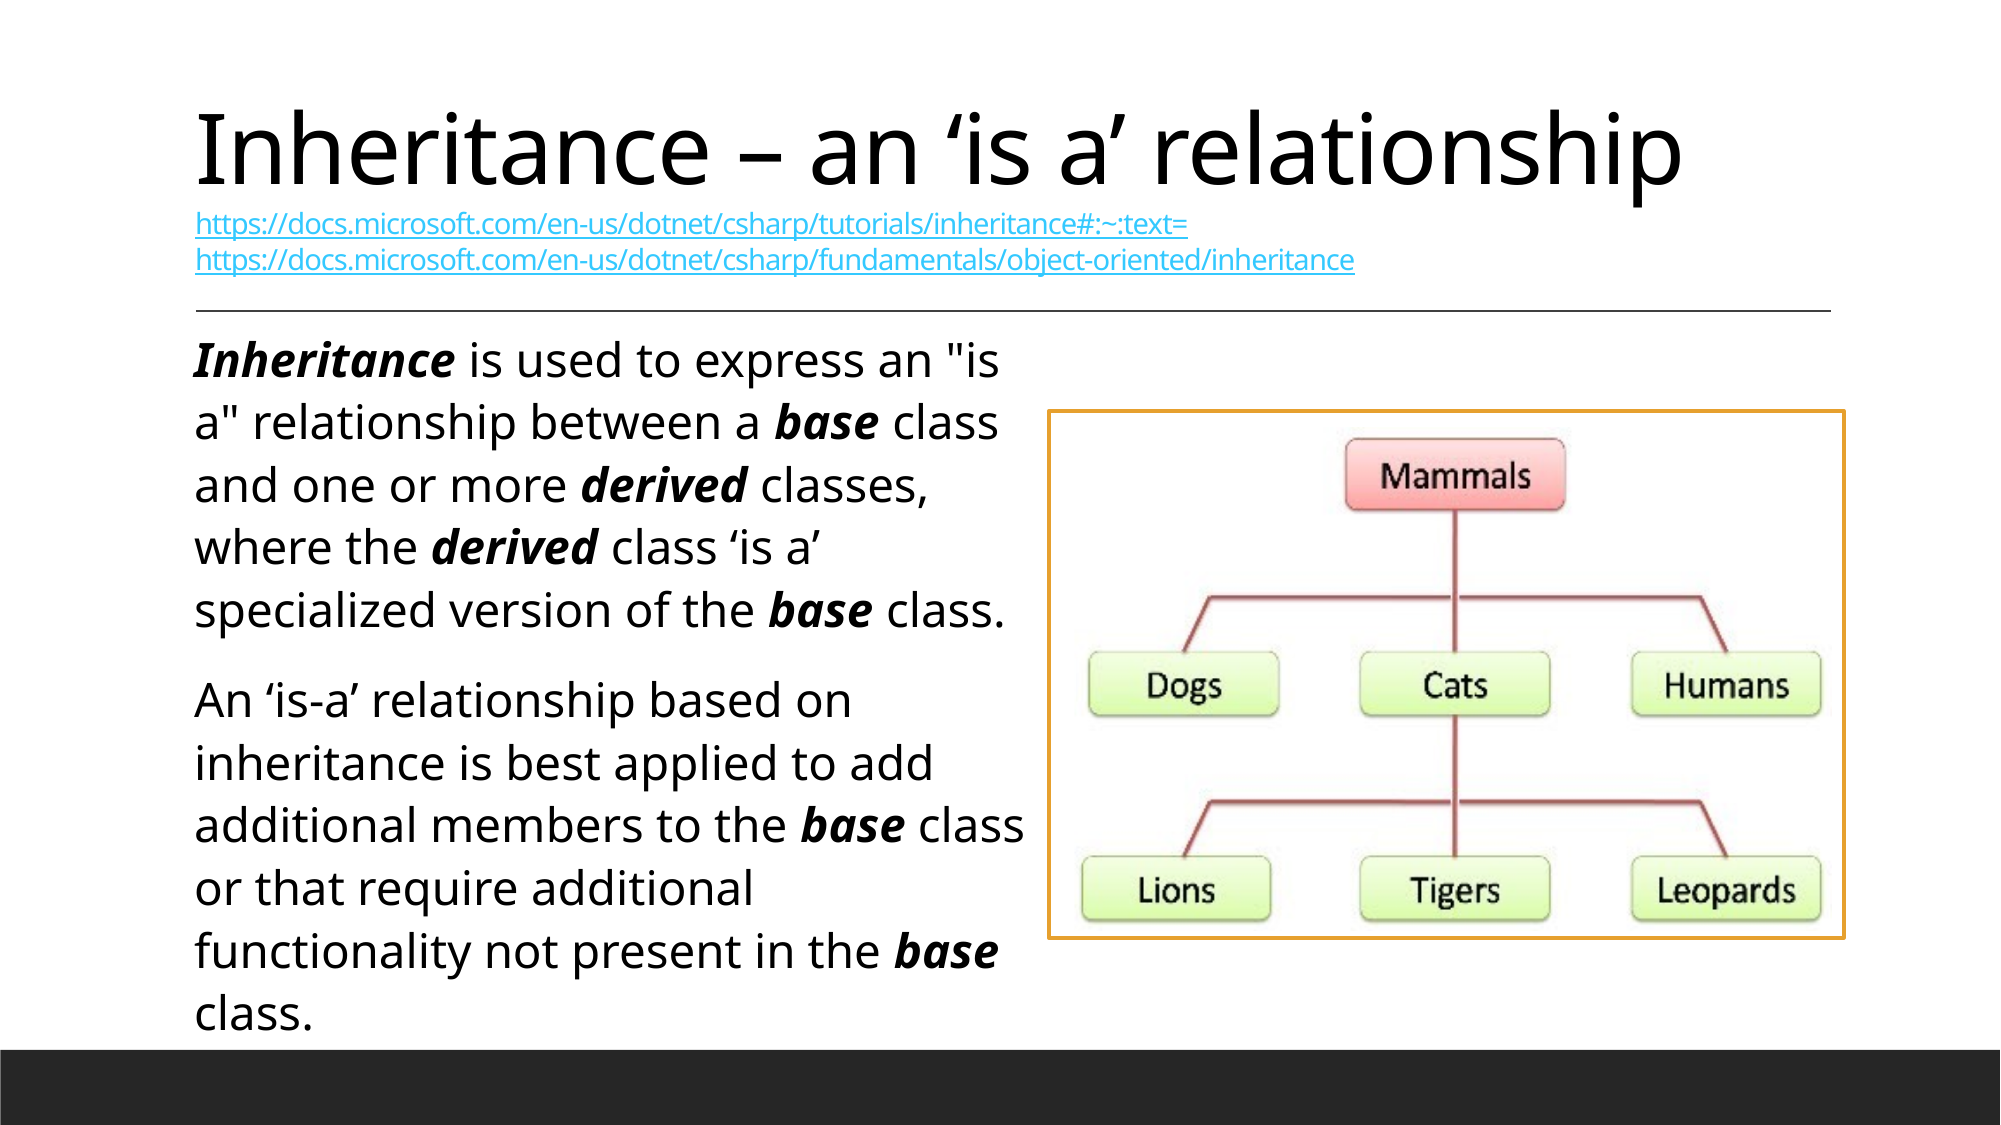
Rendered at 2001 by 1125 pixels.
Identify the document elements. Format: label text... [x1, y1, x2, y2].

list Inheritance is used to express an "is a" relationship between a base class and one or more derived classes, where the derived class ‘is a’ specialized version of the base class. An ‘is-a’ relationship based on inheritance is best applied to add additional members to the base class or that require additional functionality not present in the base class. [179, 309, 1033, 1055]
title Inheritance – an ‘is a’ relationship https://docs.microsoft.com/en-us/dotnet/csharp/tutorials/inheritance#:~:text= https://docs.microsoft.com/en-us/dotnet/csharp/fundamentals/object-oriented/inheritance [179, 47, 1830, 285]
picture [1050, 412, 1843, 937]
